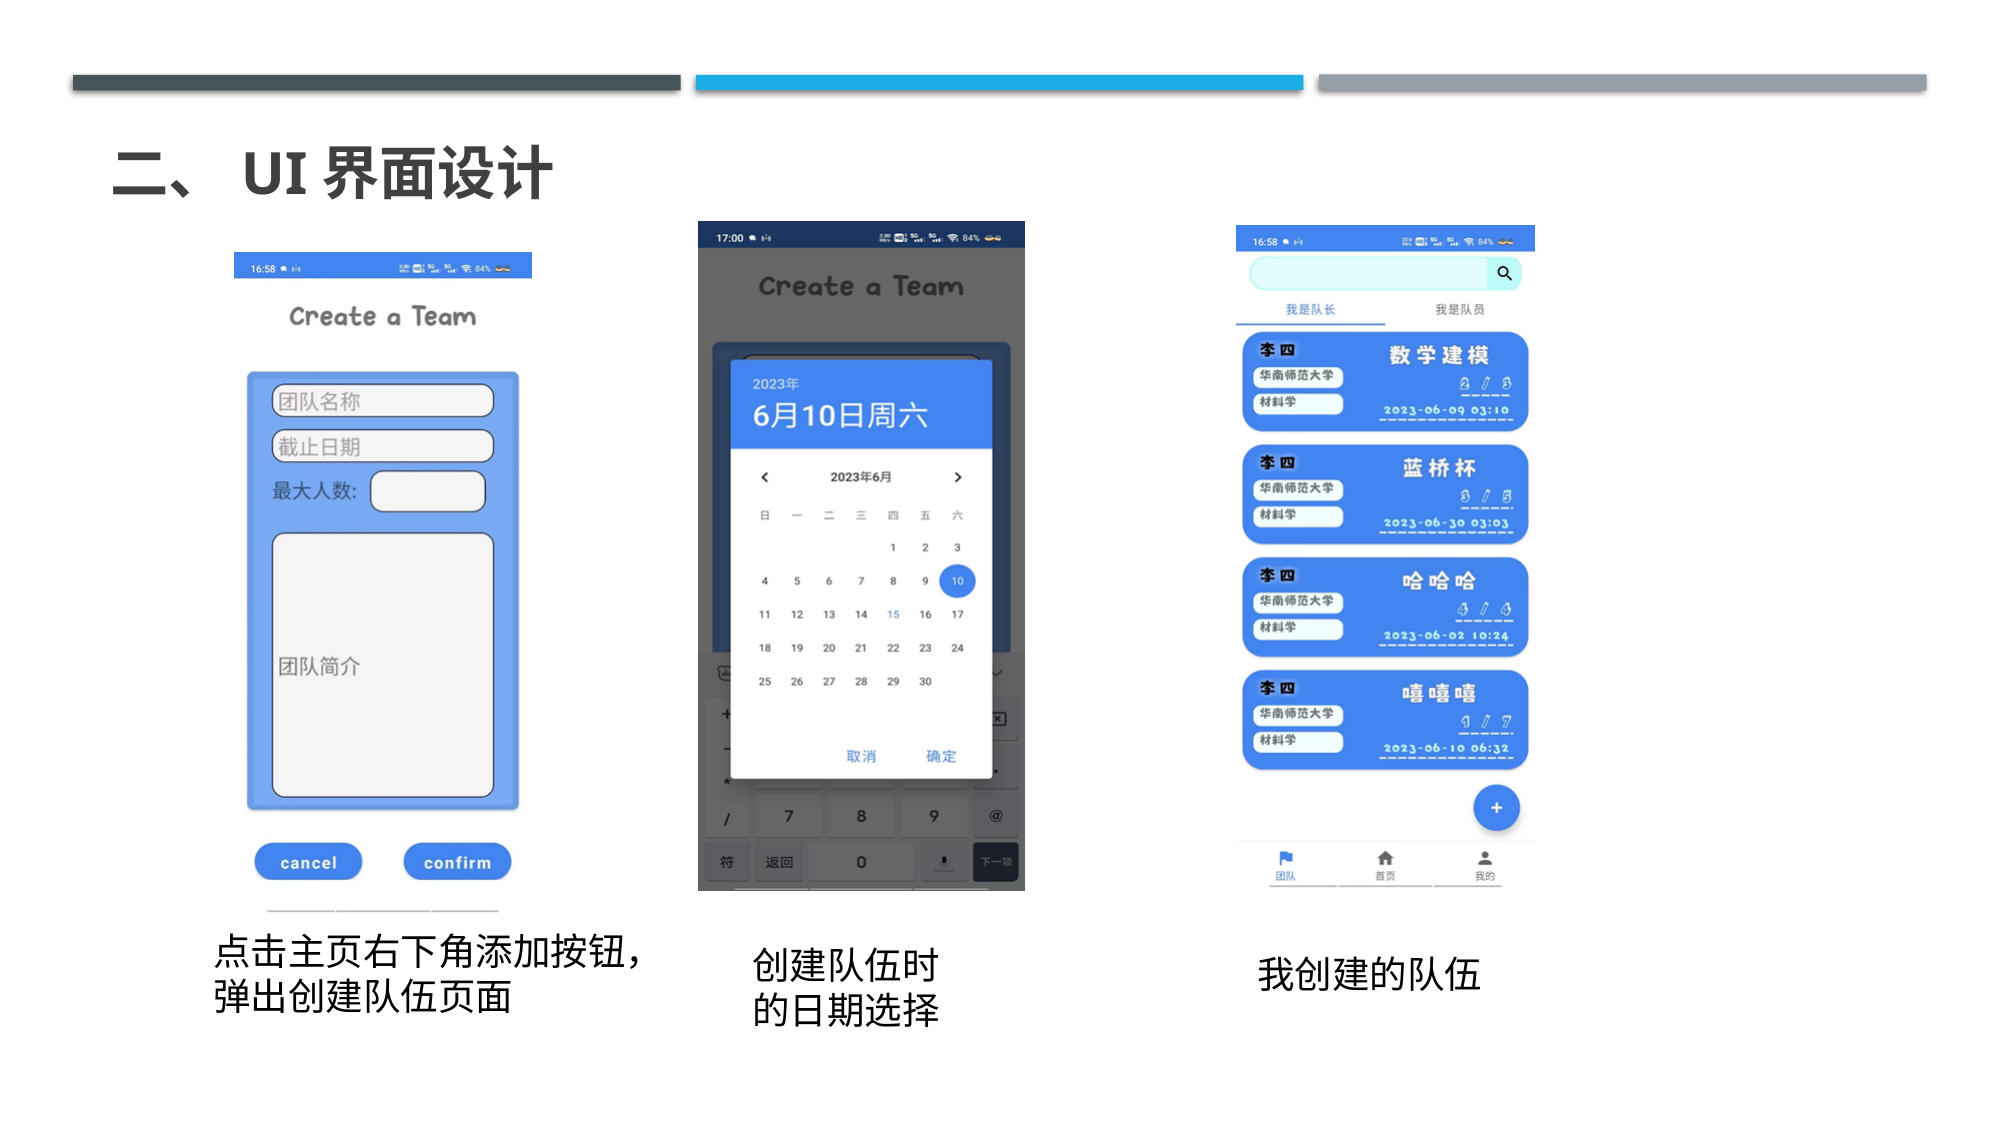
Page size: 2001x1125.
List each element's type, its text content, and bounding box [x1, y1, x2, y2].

text_box 点击主页右下角添加按钮，弹出创建队伍页面 [198, 920, 666, 1026]
text_box 创建队伍时的日期选择 [737, 934, 973, 1040]
picture [1235, 224, 1535, 889]
picture [697, 221, 1025, 892]
title 二、UI界面设计 [95, 115, 1905, 214]
text_box 我创建的队伍 [1242, 943, 1548, 1004]
picture [233, 252, 532, 914]
